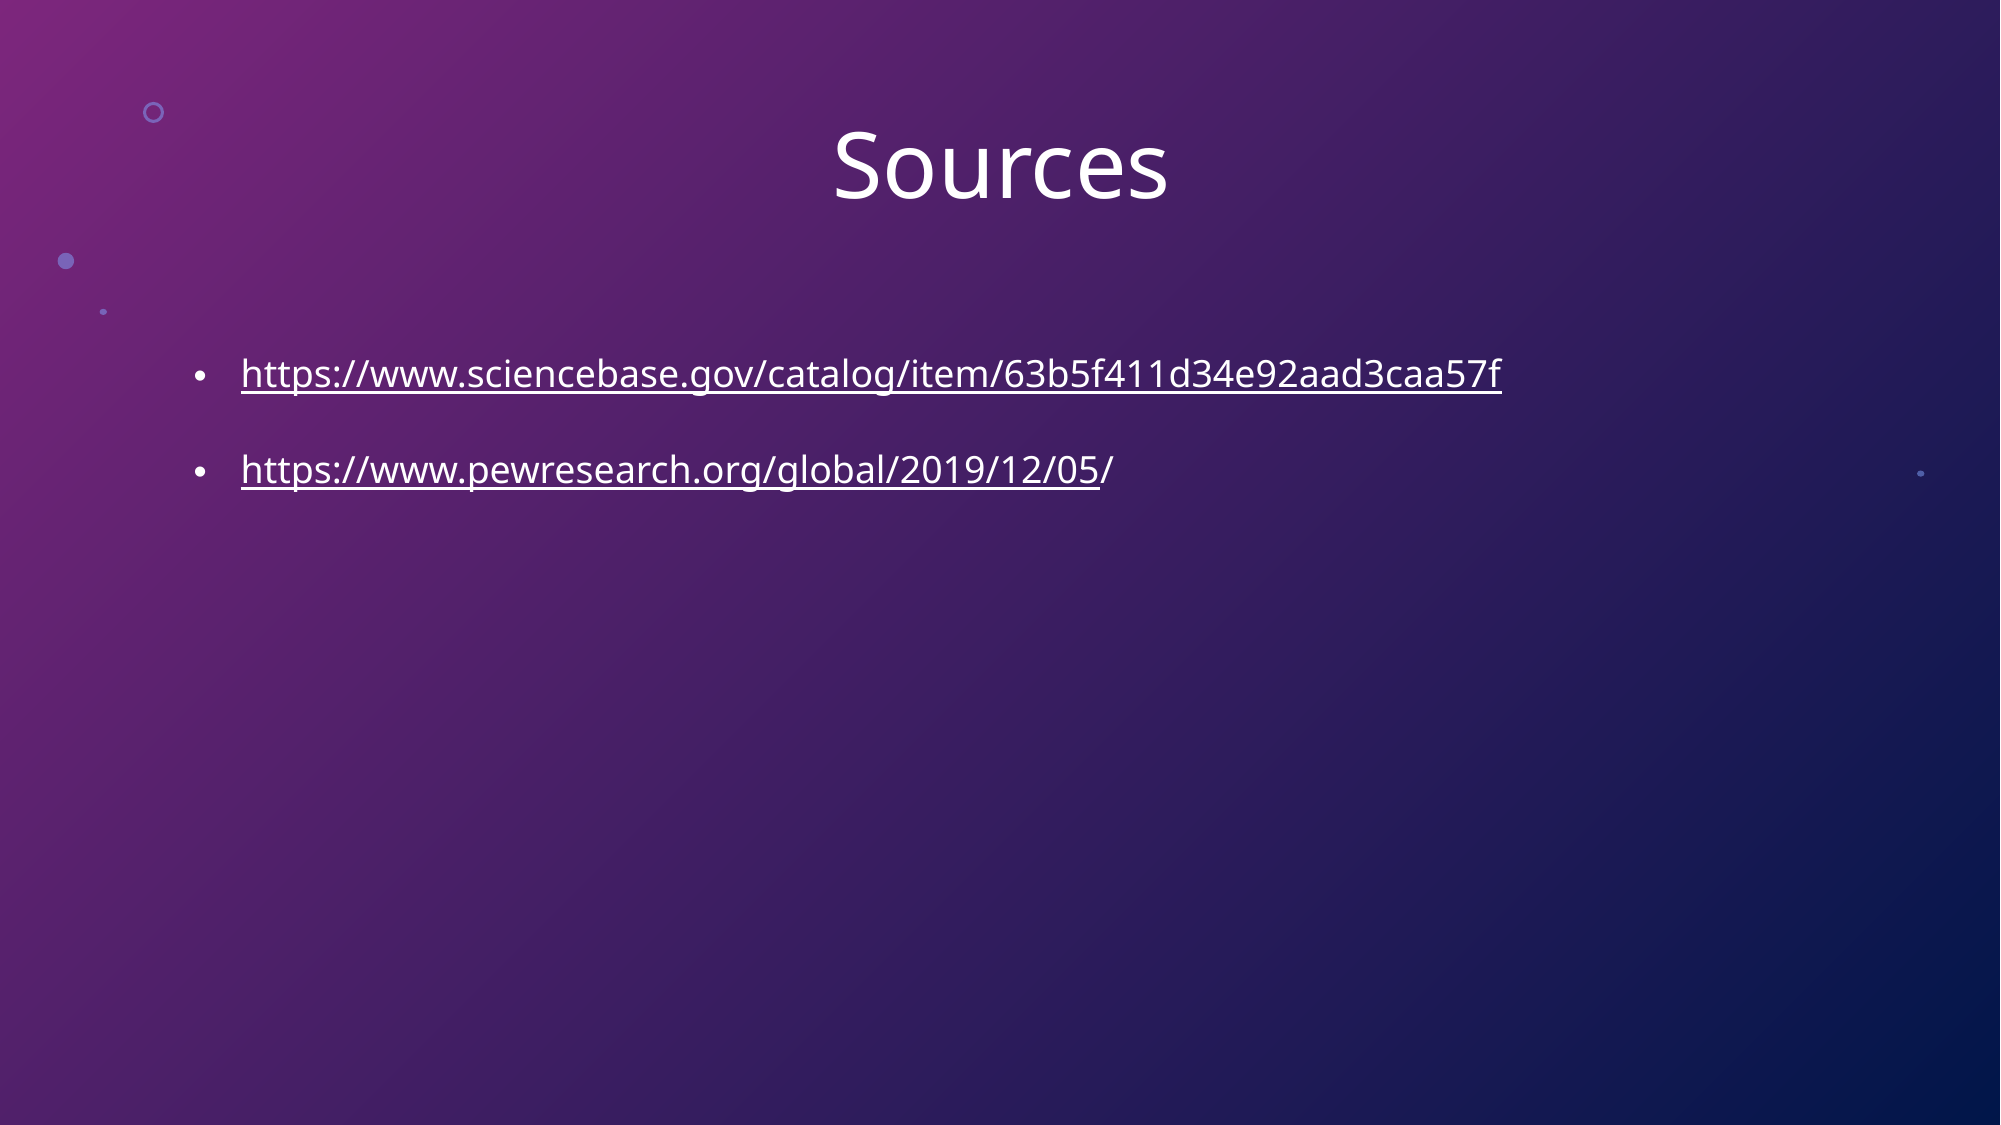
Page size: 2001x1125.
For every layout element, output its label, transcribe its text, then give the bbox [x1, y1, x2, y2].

title Sources [139, 59, 1865, 278]
text_box https://www.sciencebase.gov/catalog/item/63b5f411d34e92aad3caa57f https://www.pewresearch.org/global/2019/12/05/ [178, 342, 1650, 550]
